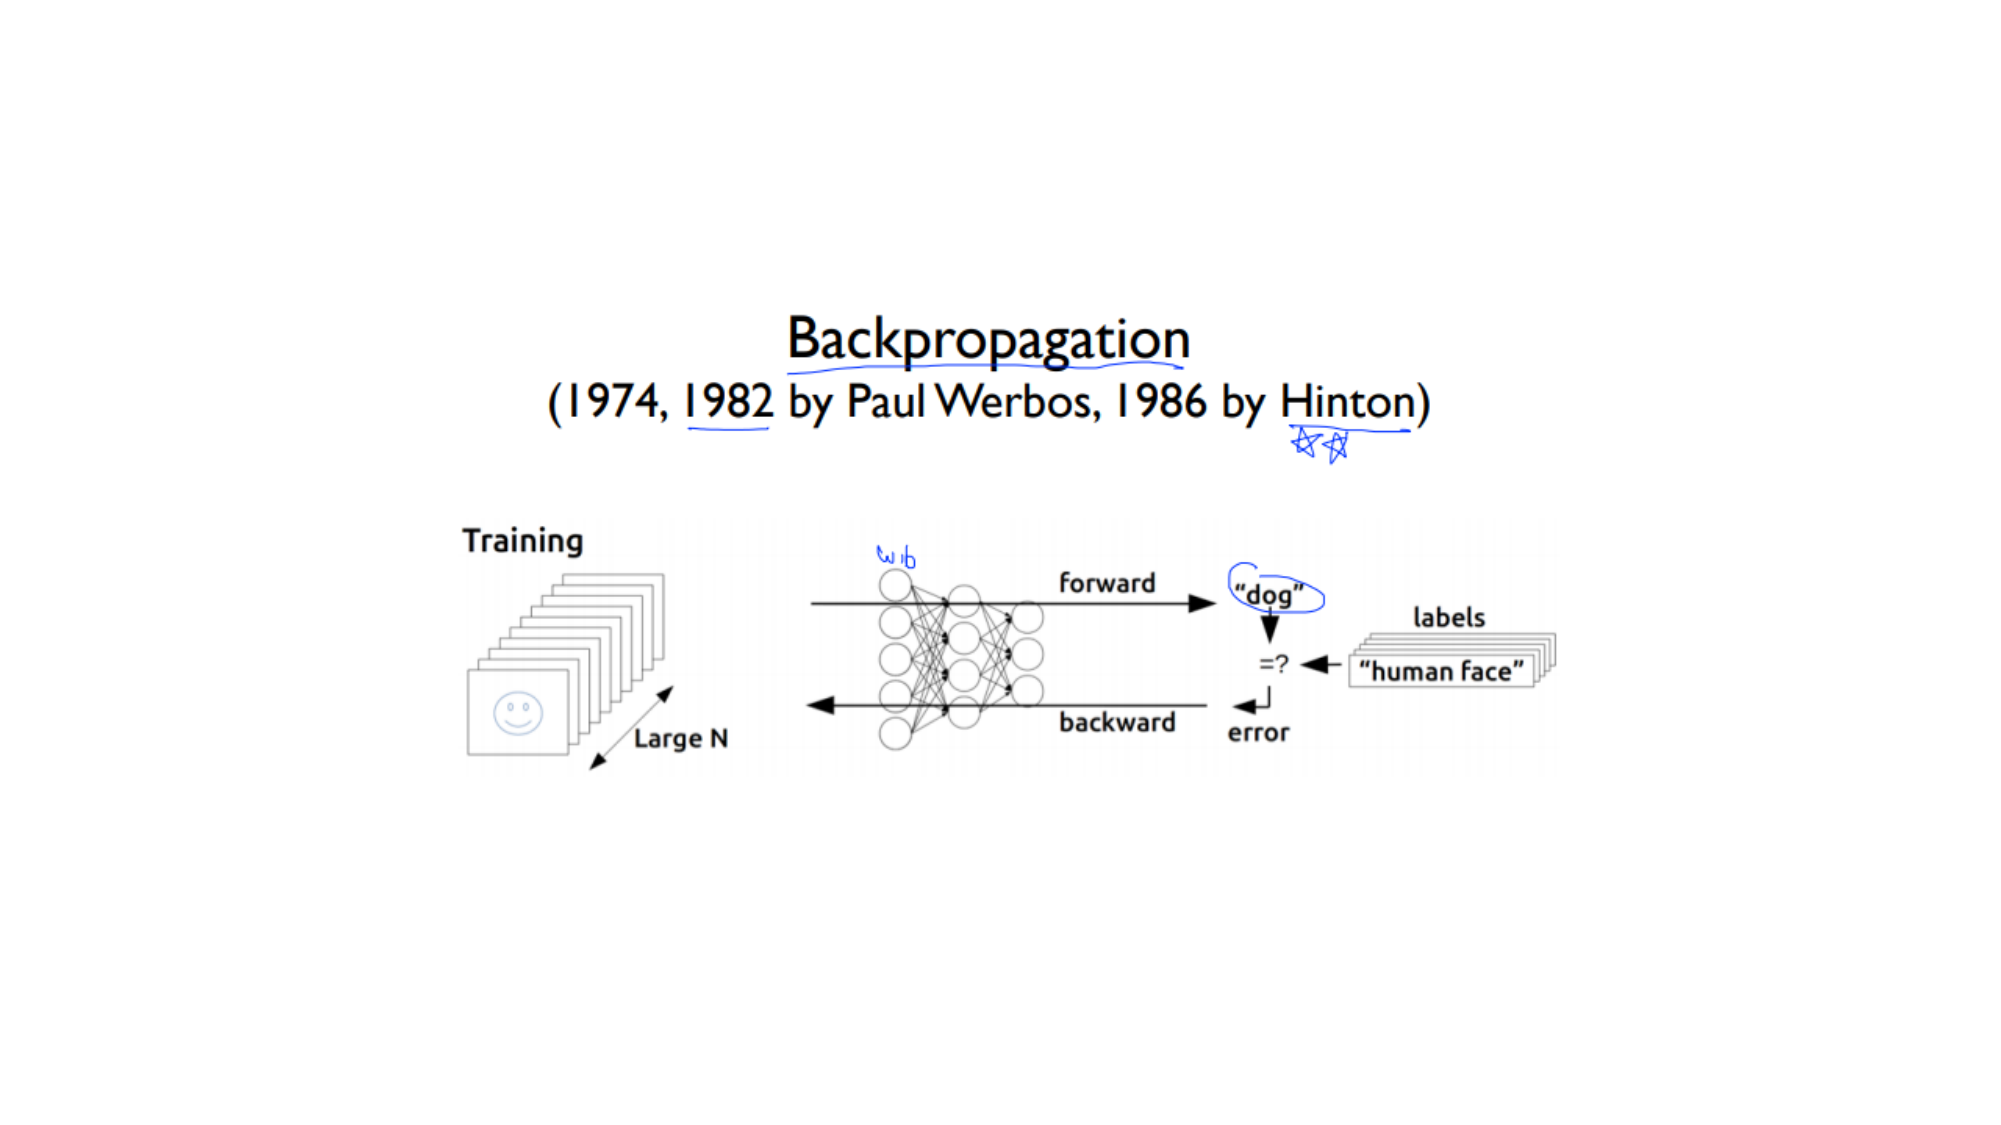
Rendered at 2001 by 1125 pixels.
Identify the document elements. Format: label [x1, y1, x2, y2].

picture [395, 273, 1605, 852]
